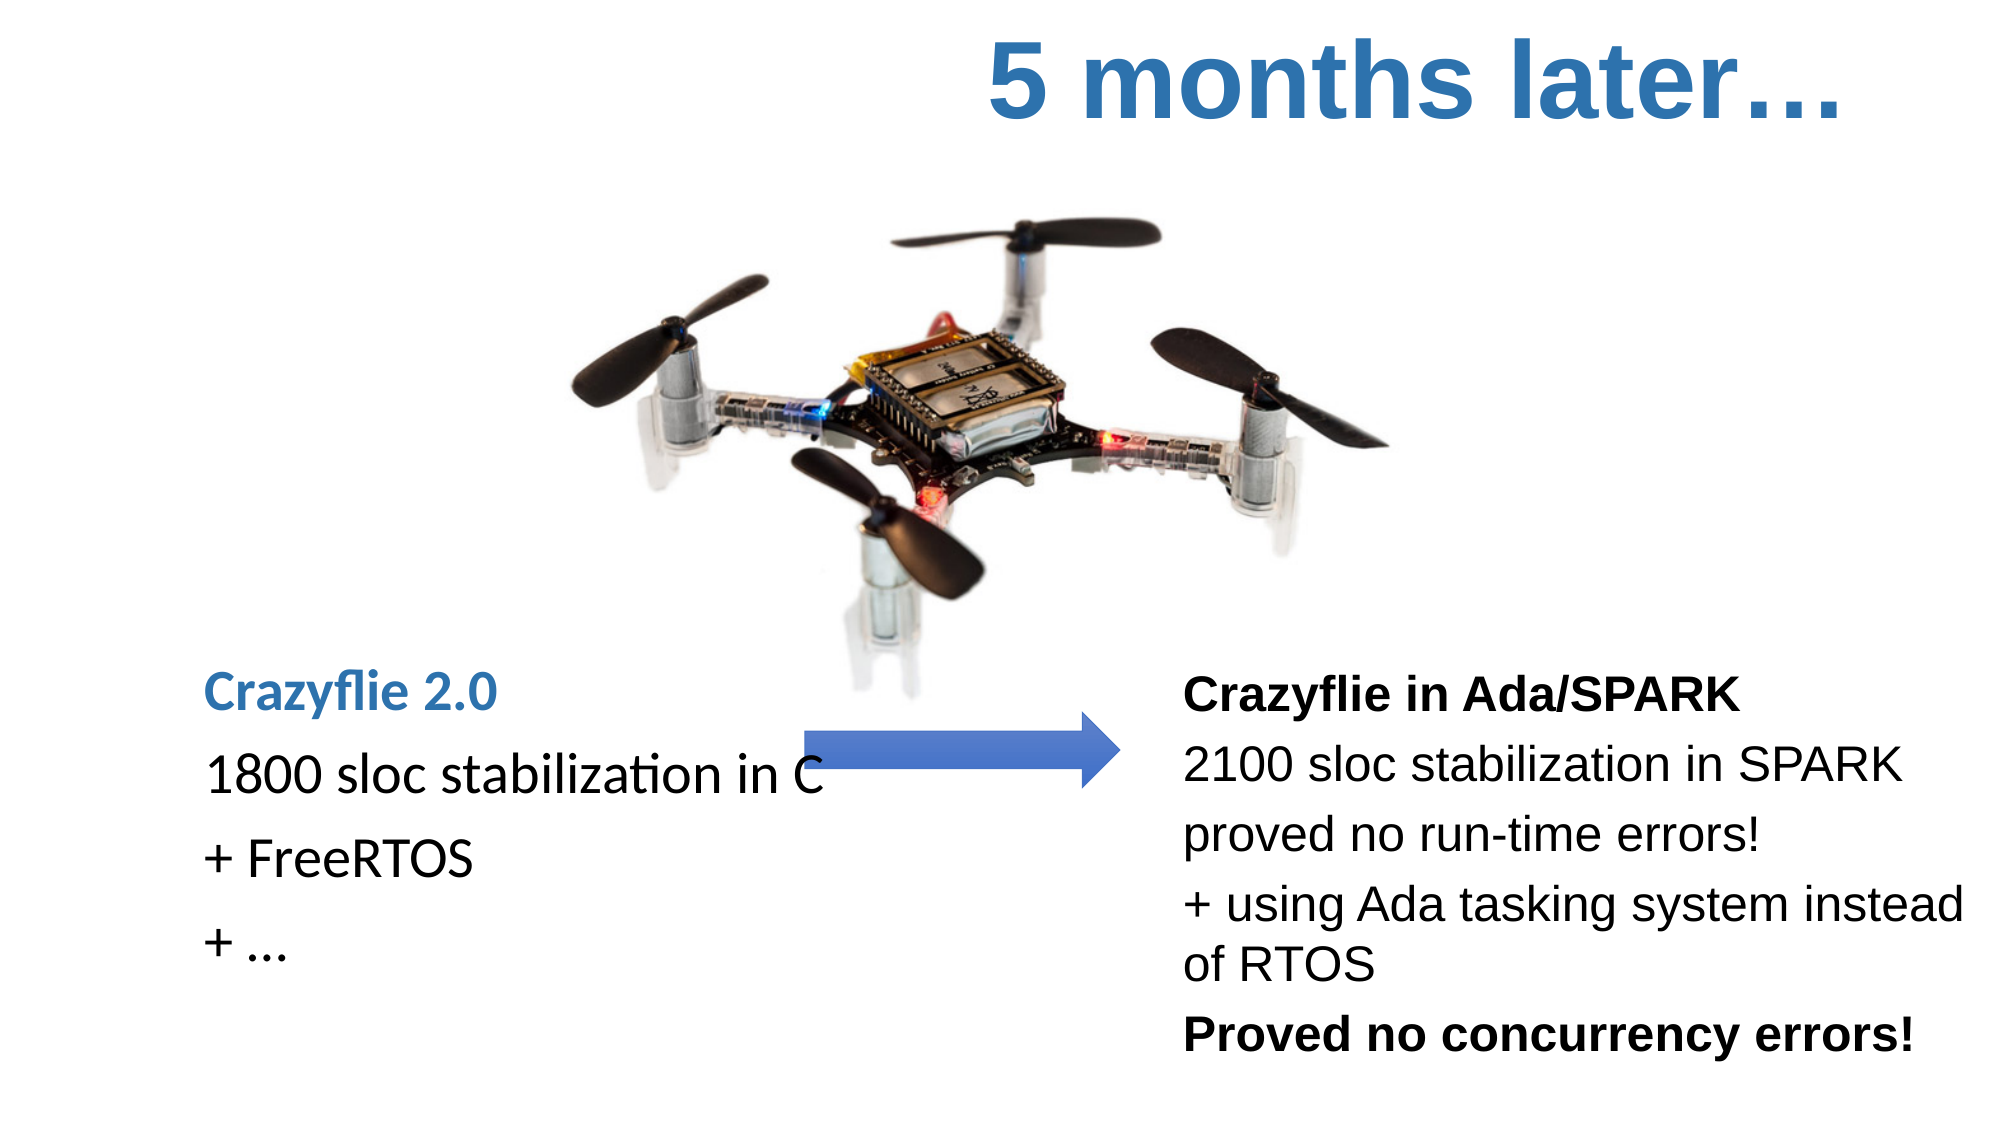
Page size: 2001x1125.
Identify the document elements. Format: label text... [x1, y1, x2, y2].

picture [534, 127, 1425, 795]
text_box Crazyflie in Ada/SPARK 2100 sloc stabilization in SPARK proved no run-time errors! + using Ada tasking system instead of RTOS Proved no concurrency errors! [1164, 652, 1990, 1125]
text_box 5 months later… [969, 0, 1901, 226]
list Crazyflie 2.0 1800 sloc stabilization in C + FreeRTOS + … [189, 652, 955, 983]
